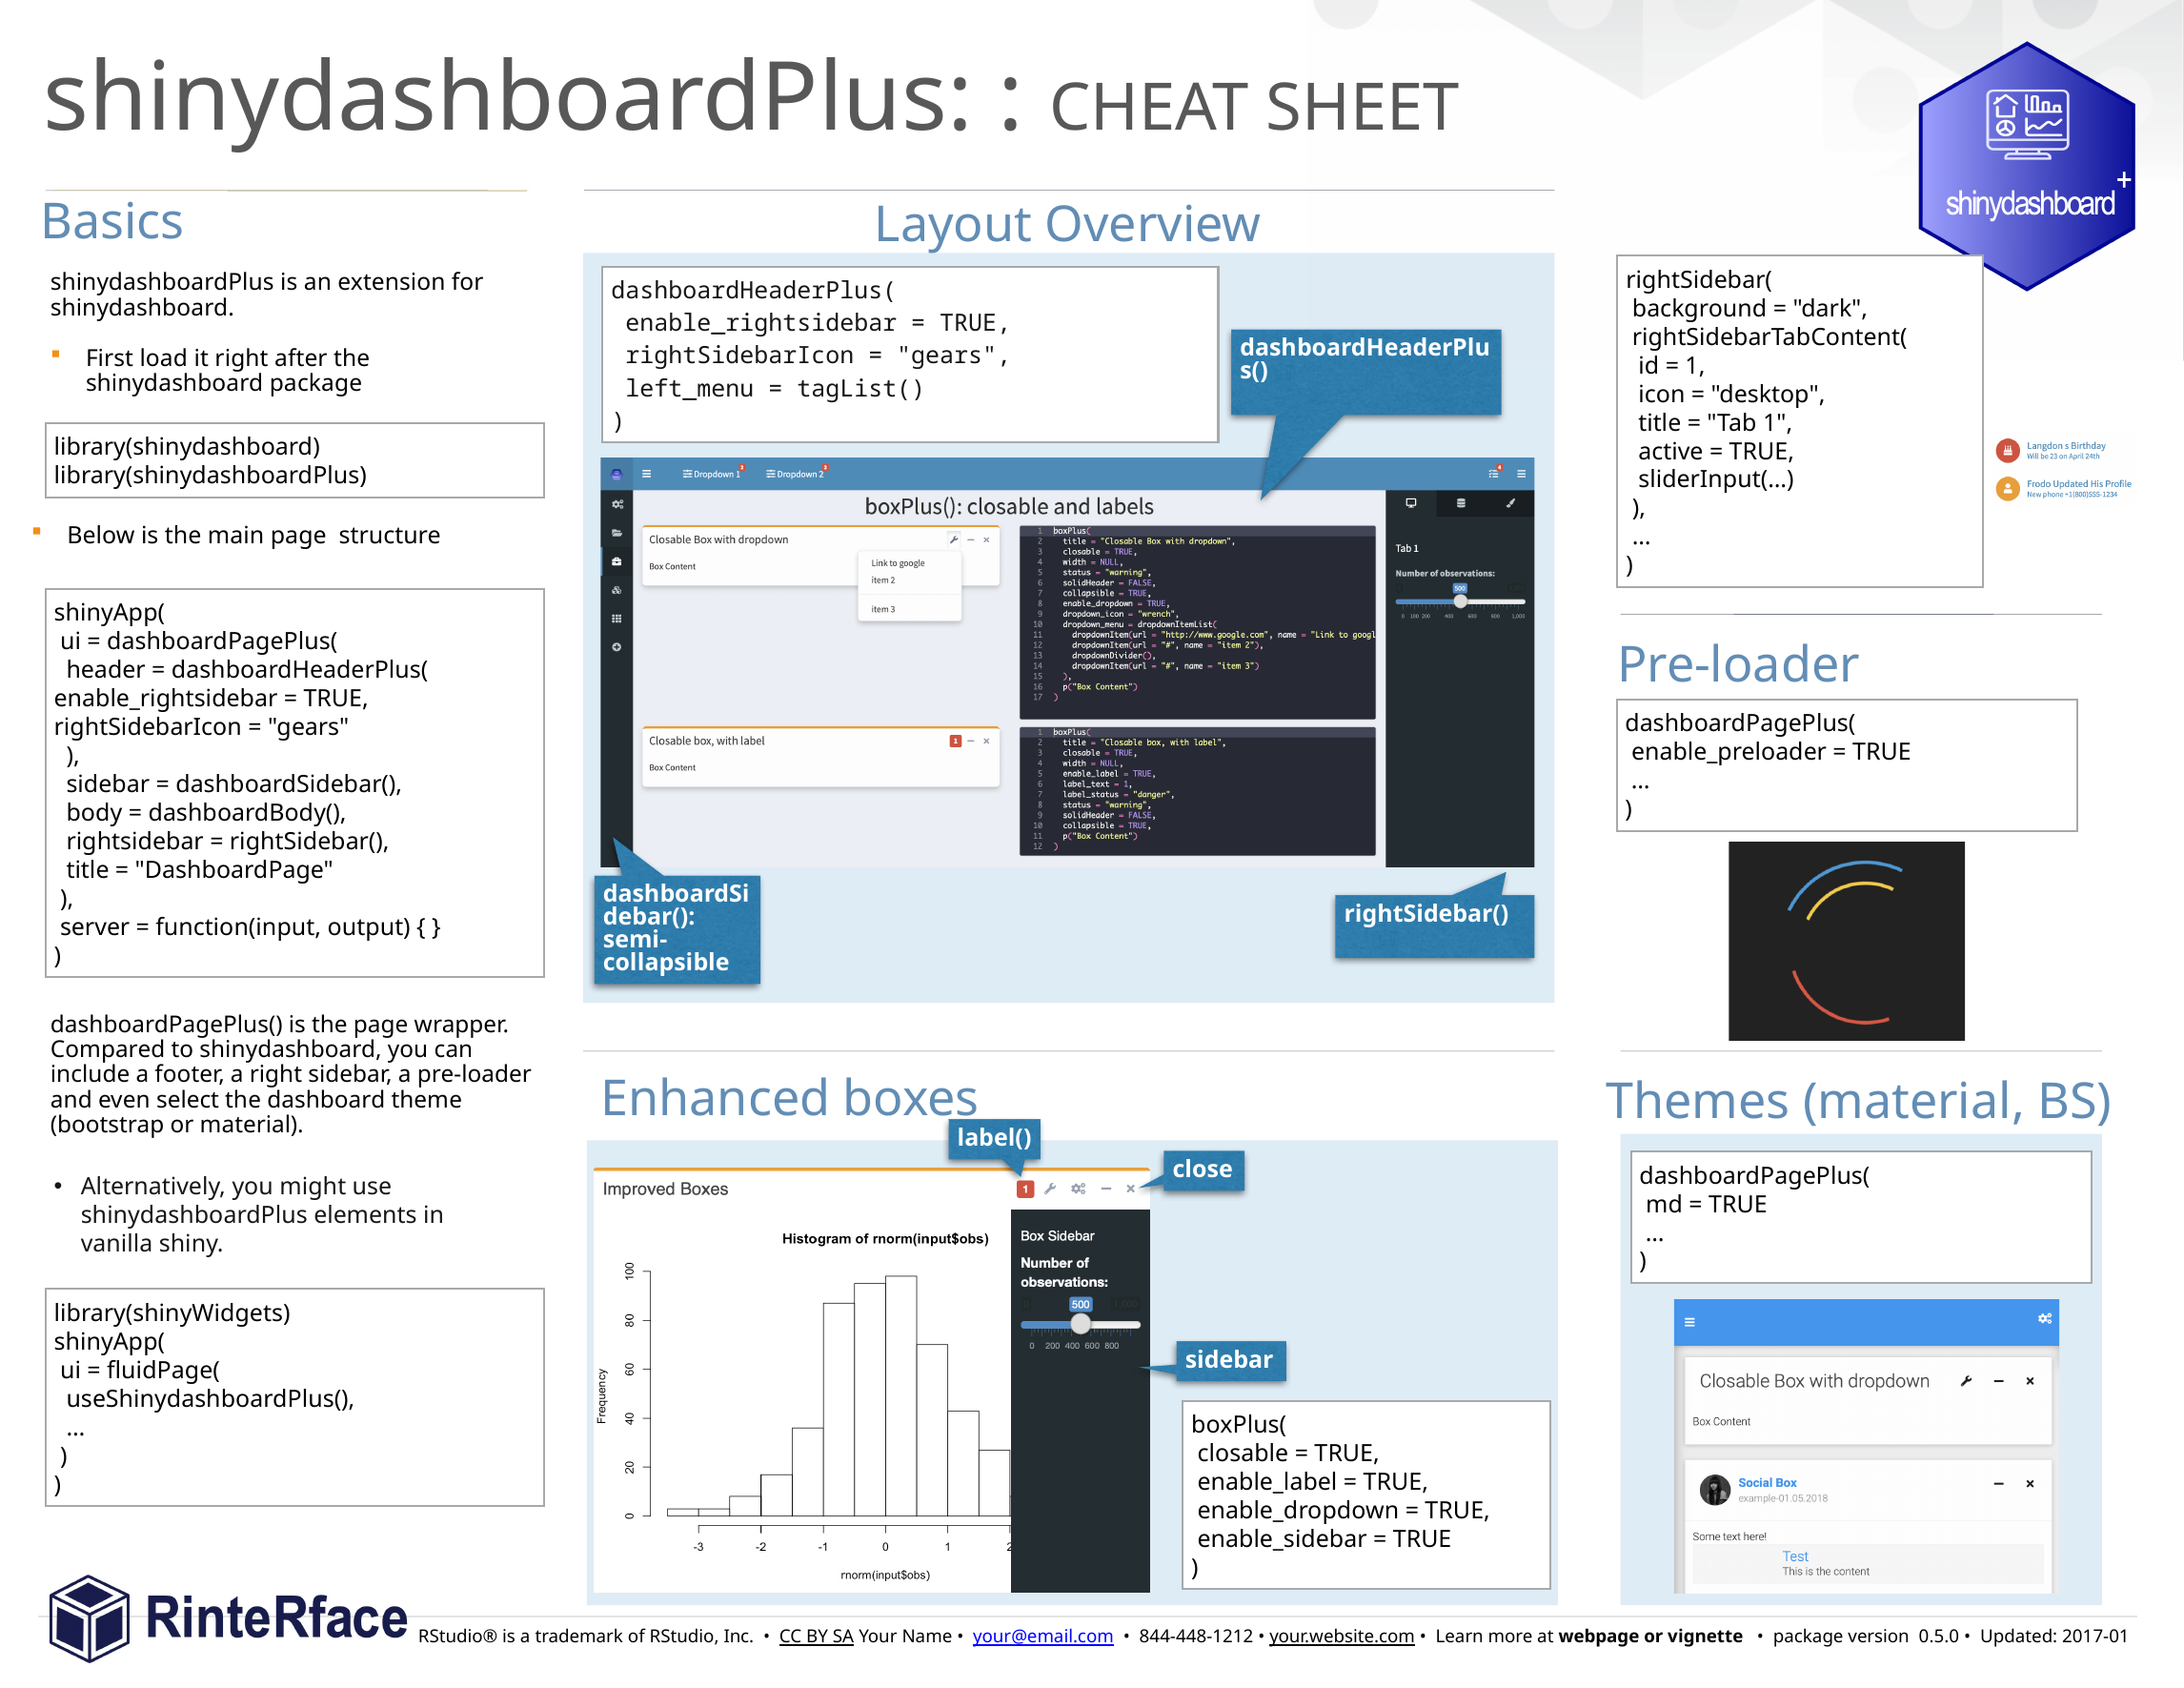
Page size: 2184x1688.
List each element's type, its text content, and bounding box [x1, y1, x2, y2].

picture [600, 457, 1535, 867]
title shinydashboardPlus: : CHEAT SHEET [42, 55, 1303, 183]
text_box dashboardSidebar(): semi-collapsible [594, 872, 761, 985]
text_box RStudio® is a trademark of RStudio, Inc. • CC BY SA Your Name • your@email.com • 844-448-1212 • your.website.com • Learn more at webpage or vignette • package version 0.5.0 • Updated: 2017-01 [758, 1617, 2138, 1657]
text_box Enhanced boxes [598, 1075, 982, 1128]
text_box dashboardPagePlus( md = TRUE … ) [1630, 1151, 2093, 1283]
text_box label() [948, 1119, 1041, 1161]
text_box Layout Overview [872, 201, 1264, 253]
text_box [1620, 1133, 2102, 1605]
text_box [583, 253, 1555, 1004]
text_box dashboardPagePlus( enable_preloader = TRUE … ) [1616, 699, 2078, 831]
text_box library(shinydashboard) library(shinydashboardPlus) [45, 422, 545, 498]
text_box library(shinyWidgets) shinyApp( ui = fluidPage( useShinydashboardPlus(), … ) ) [45, 1289, 545, 1506]
text_box boxPlus( closable = TRUE, enable_label = TRUE, enable_dropdown = TRUE, enable_sidebar = TRUE ) [1183, 1400, 1550, 1590]
picture [1918, 41, 2136, 292]
picture [1992, 430, 2136, 508]
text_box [1307, 0, 2184, 397]
picture [44, 1167, 1151, 1677]
text_box dashboardHeaderPlus( enable_rightsidebar = TRUE, rightSidebarIcon = "gears", left_menu = tagList() ) [602, 266, 1219, 442]
text_box Themes (material, BS) [1604, 1078, 2114, 1130]
text_box Pre-loader [1614, 641, 1863, 694]
text_box rightSidebar() [1335, 872, 1535, 959]
text_box [48, 516, 523, 579]
text_box dashboardHeaderPlus() [1231, 329, 1502, 450]
text_box dashboardPagePlus() is the page wrapper. Compared to shinydashboard, you can include a footer, a right sidebar, a pre-loader and even select the dashboard theme (bootstrap or material). [50, 1012, 545, 1138]
text_box [758, 1140, 1558, 1606]
text_box shinyApp( ui = dashboardPagePlus( header = dashboardHeaderPlus( enable_rightsidebar = TRUE, rightSidebarIcon = "gears" ), sidebar = dashboardSidebar(), body = dashboardBody(), rightsidebar = rightSidebar(), title = "DashboardPage" ), server = function(input, output) { } ) [45, 588, 545, 977]
picture [1673, 1299, 2060, 1594]
text_box rightSidebar( background = "dark", rightSidebarTabContent( id = 1, icon = "desktop", title = "Tab 1", active = TRUE, sliderInput(…) ), … ) [1617, 403, 1983, 587]
text_box shinydashboardPlus is an extension for shinydashboard. First load it right after the shinydashboard package [50, 270, 538, 397]
text_box close [1158, 1150, 1245, 1191]
text_box Alternatively, you might use shinydashboardPlus elements in vanilla shiny. [45, 1162, 518, 1266]
picture [1729, 842, 1966, 1041]
text_box [586, 1140, 943, 1550]
text_box sidebar [1158, 1341, 1286, 1382]
text_box Below is the main page structure [17, 516, 455, 556]
text_box Basics [38, 198, 187, 251]
